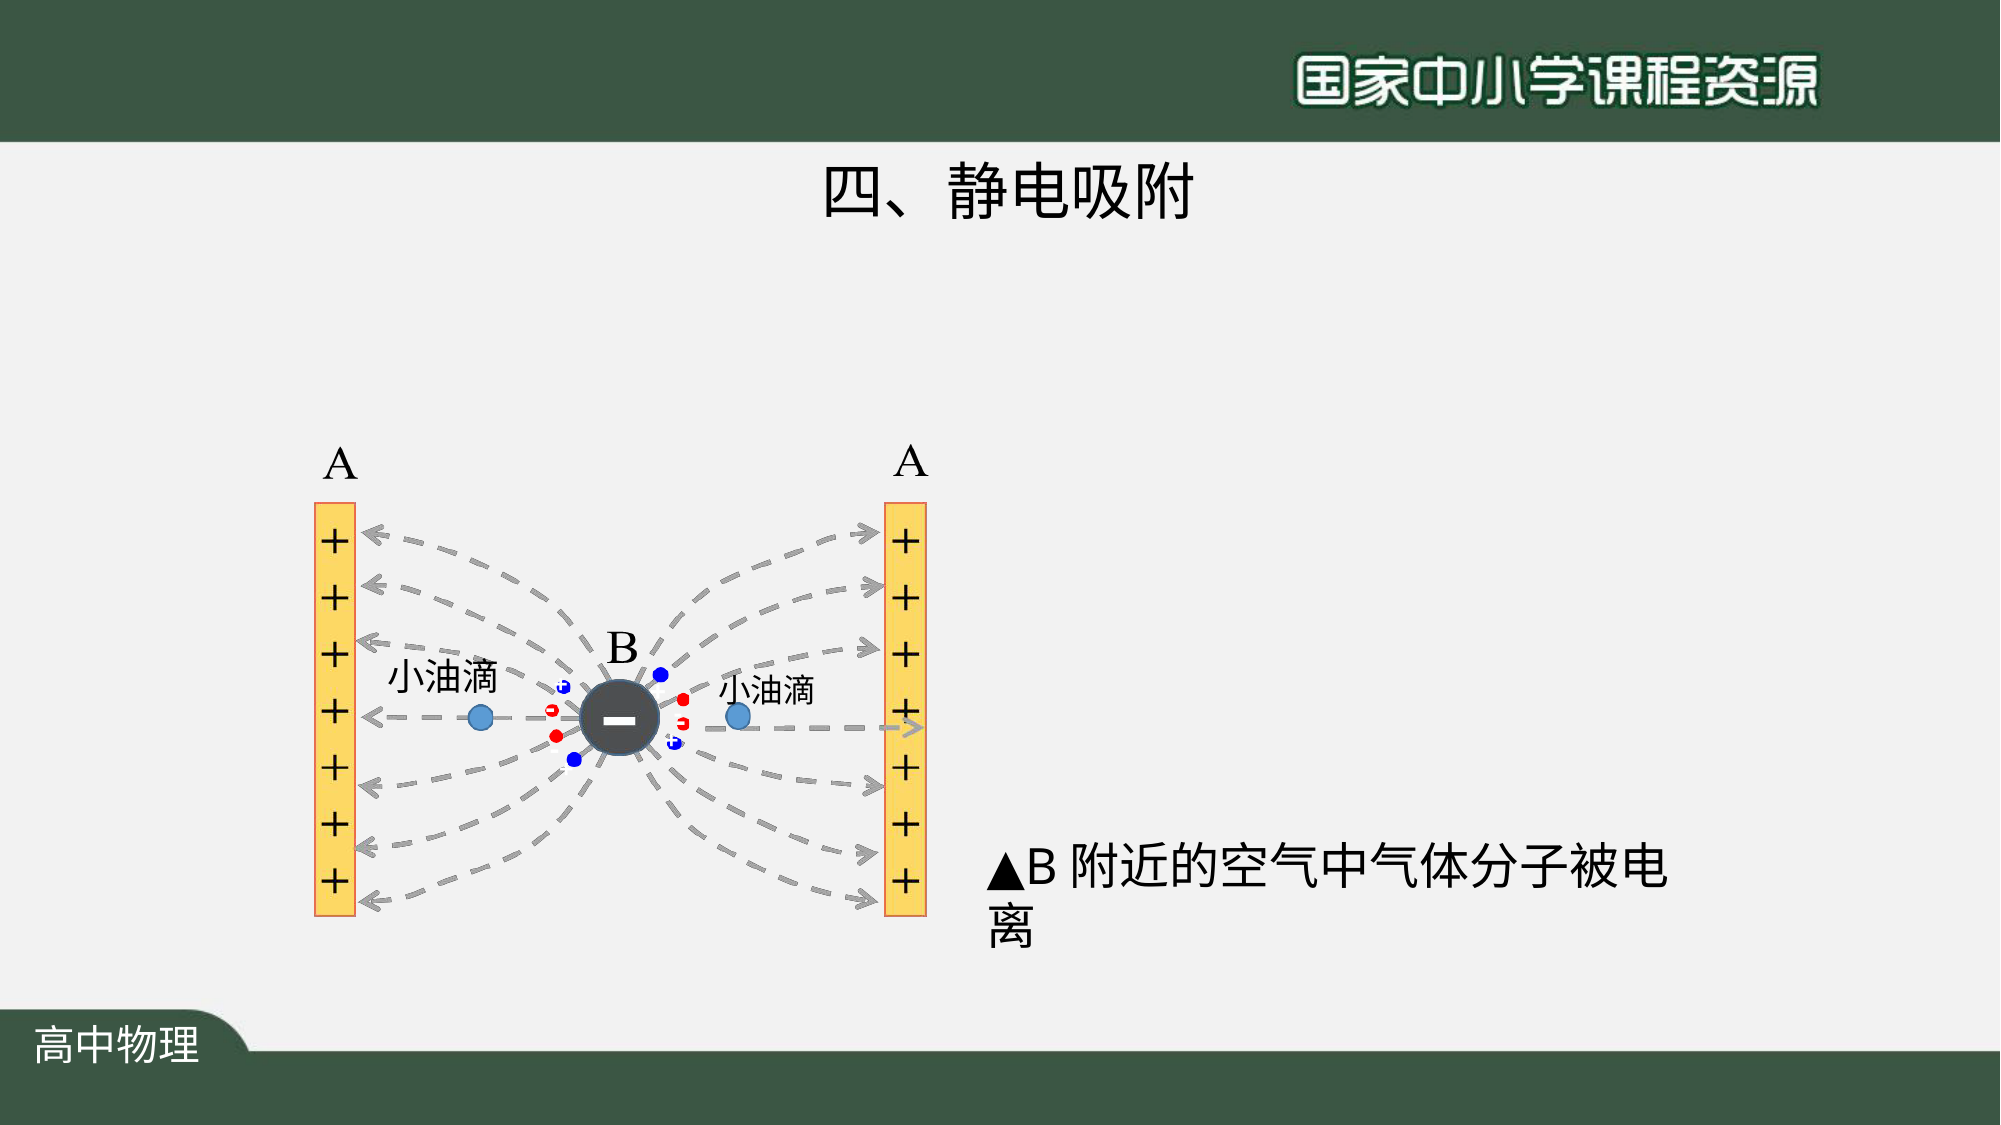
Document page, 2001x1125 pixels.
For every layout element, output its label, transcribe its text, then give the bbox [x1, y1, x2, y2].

text_box [290, 415, 972, 936]
title 四、静电吸附 [818, 150, 1199, 341]
text_box ▲B附近的空气中气体分子被电离 [984, 832, 1720, 955]
text_box [467, 704, 494, 731]
text_box + [662, 728, 686, 755]
text_box - [543, 686, 561, 725]
text_box + [551, 666, 575, 699]
text_box + - 小油滴 [647, 644, 831, 728]
footer 高中物理 [31, 1013, 202, 1125]
text_box 小油滴 [385, 650, 502, 698]
text_box [652, 728, 662, 750]
picture [0, 0, 2000, 1125]
text_box - [673, 728, 691, 738]
text_box [686, 738, 690, 750]
text_box -+ [547, 713, 588, 784]
text_box [561, 699, 571, 717]
